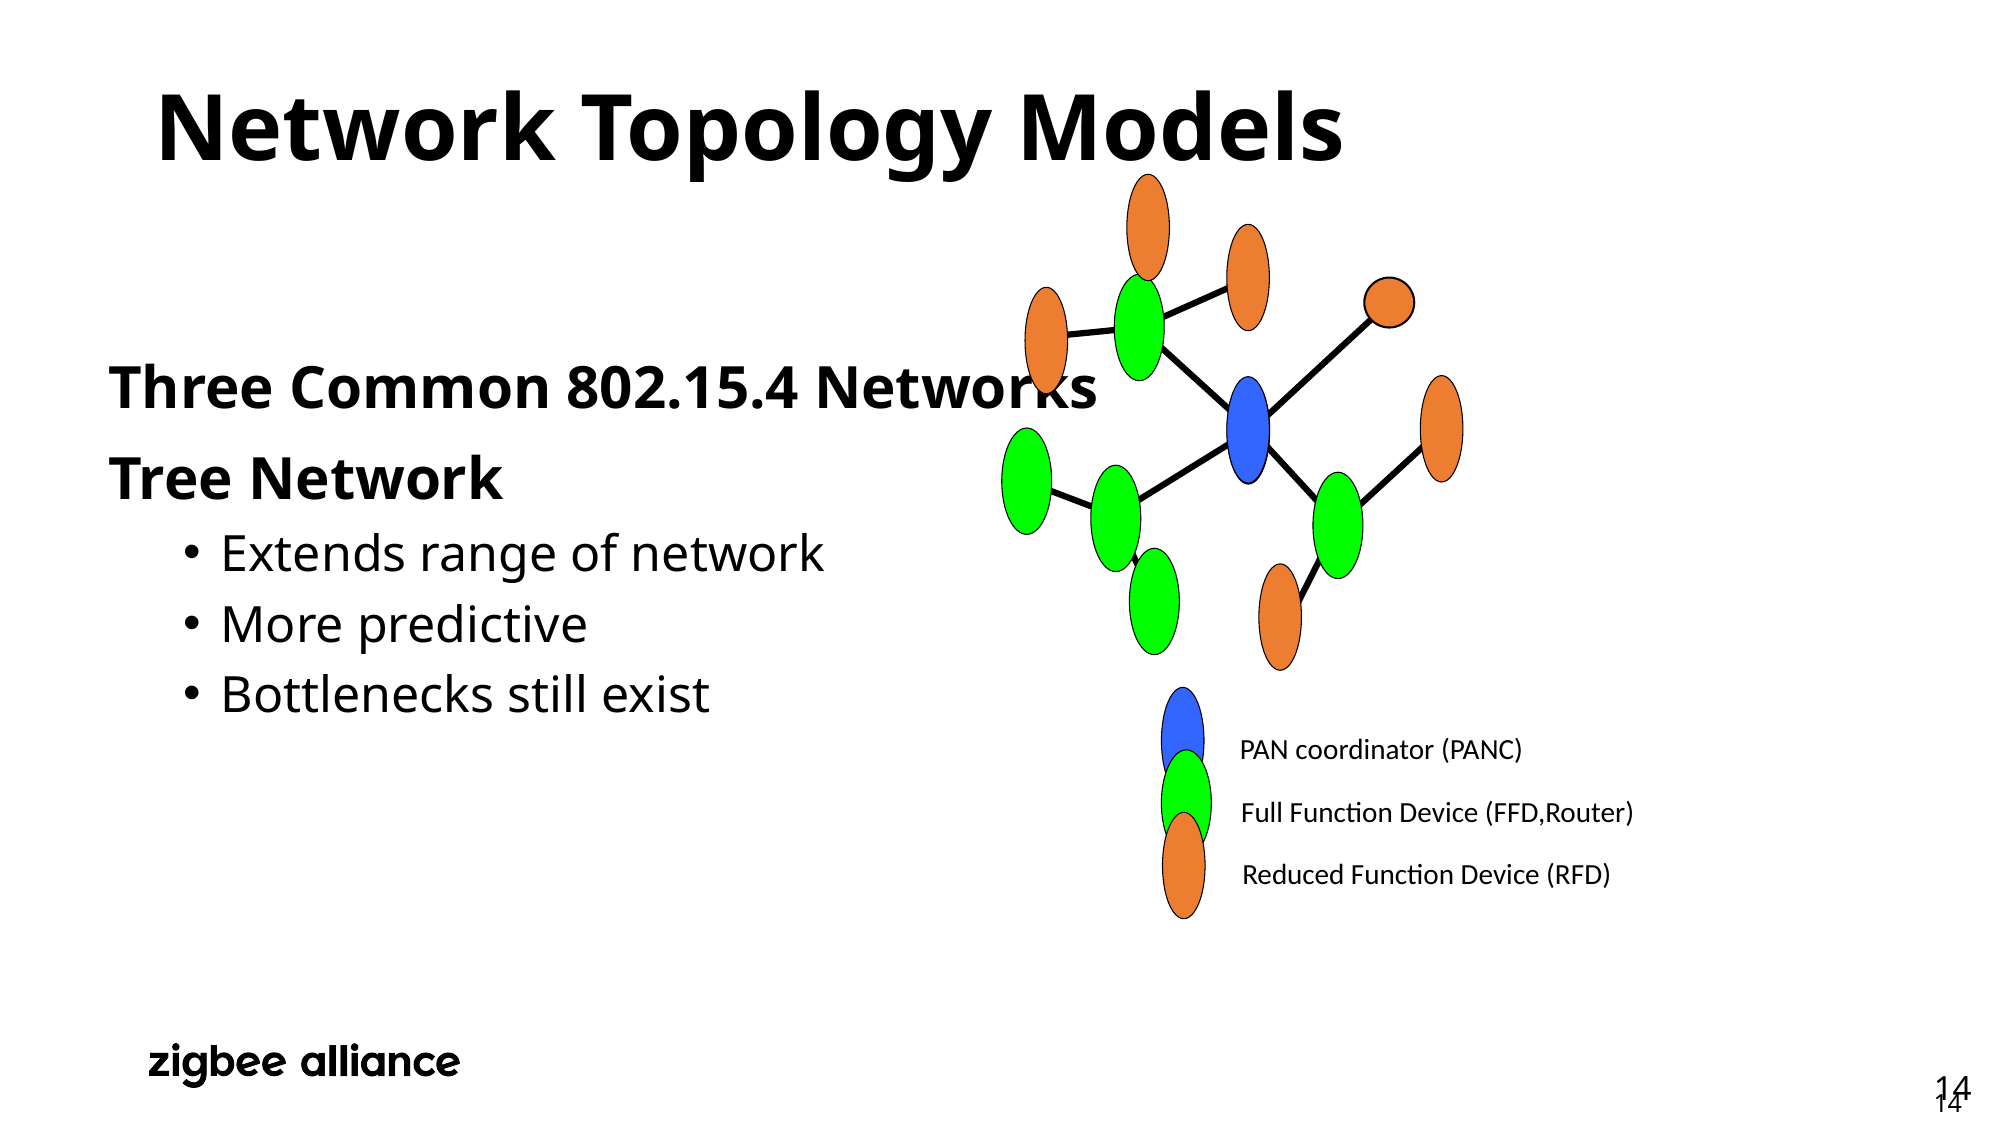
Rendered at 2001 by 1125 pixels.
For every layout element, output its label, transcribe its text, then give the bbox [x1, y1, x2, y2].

text_box [1129, 548, 1180, 655]
text_box [1114, 274, 1165, 381]
text_box [1420, 375, 1463, 483]
text_box [1126, 174, 1170, 281]
text_box [1226, 224, 1270, 331]
text_box Network Topology Models [139, 22, 1865, 240]
text_box [333, 243, 1050, 1049]
text_box [1364, 277, 1415, 328]
text_box 11 [1918, 1080, 2000, 1119]
text_box [1258, 563, 1302, 671]
picture [149, 1057, 460, 1088]
text_box [1090, 465, 1141, 572]
text_box [1312, 472, 1363, 579]
text_box [1050, 288, 1068, 393]
text_box [1226, 376, 1270, 484]
text_box Three Common 802.15.4 Networks Tree Network Extends range of network More predictive Bottlenecks still exist [93, 343, 1819, 1057]
